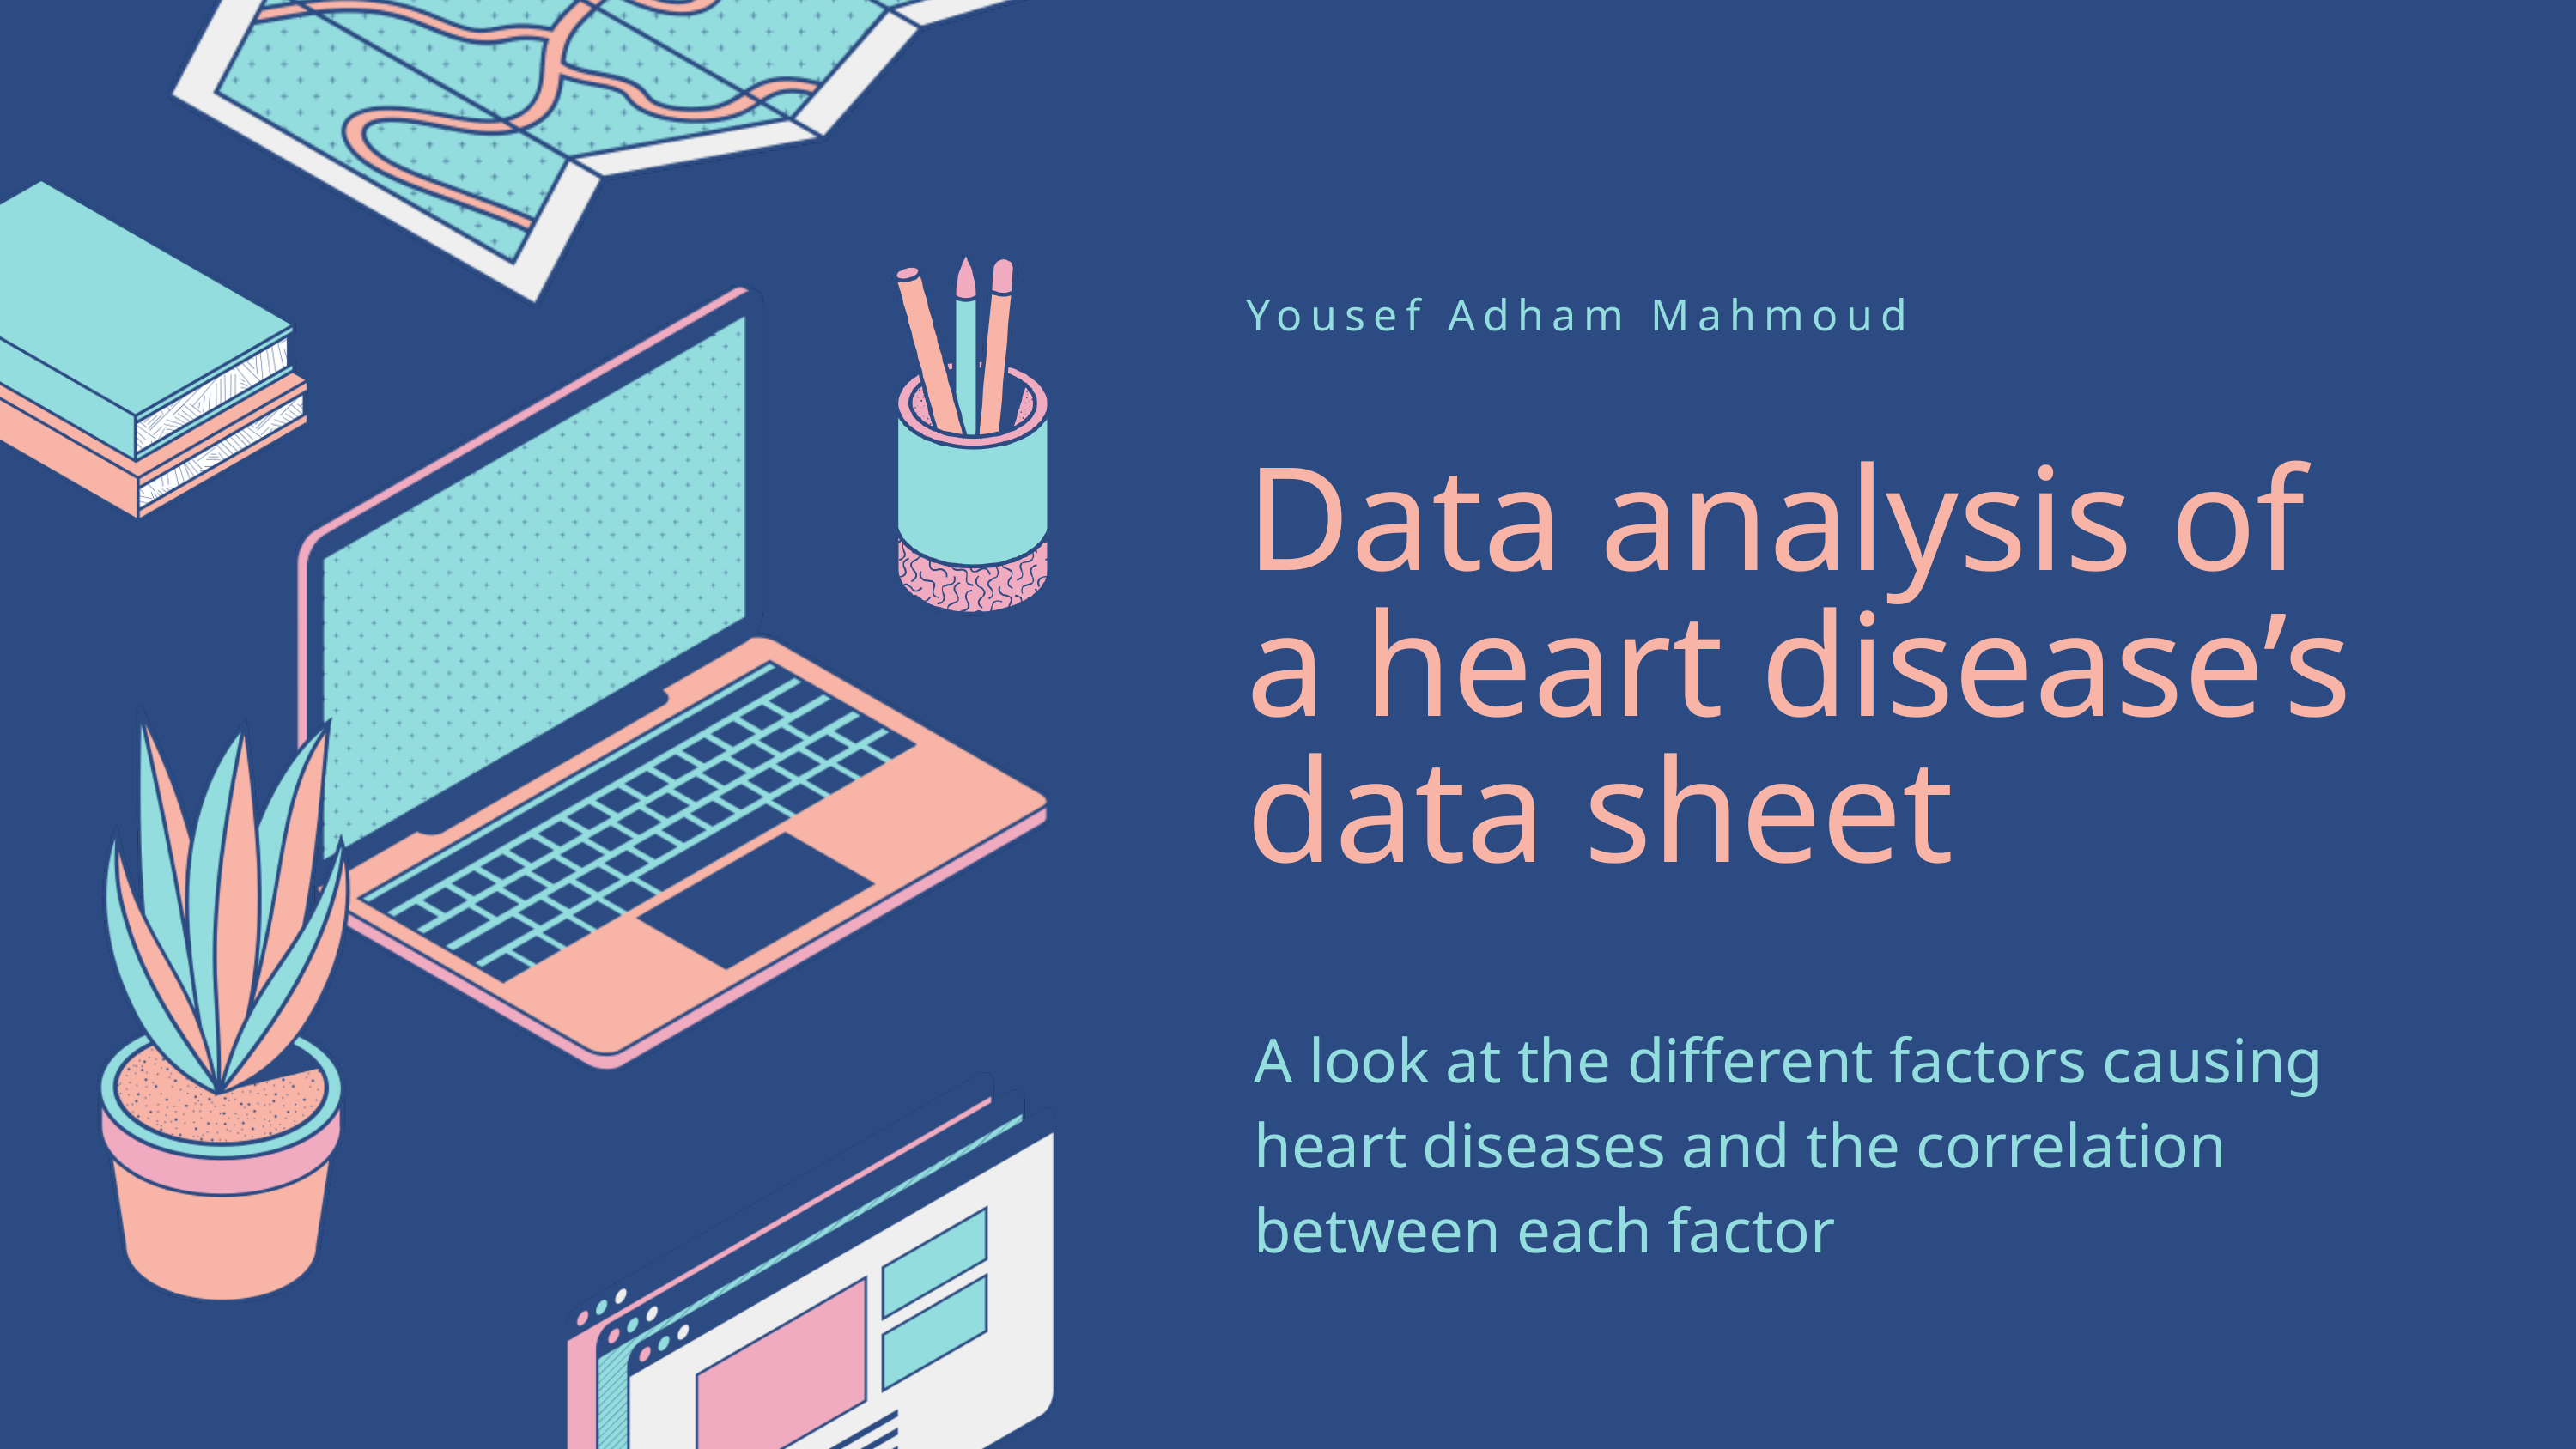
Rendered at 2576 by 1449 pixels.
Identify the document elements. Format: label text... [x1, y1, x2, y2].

text_box Yousef Adham Mahmoud [1246, 279, 2404, 340]
picture [0, 0, 1119, 1449]
text_box Data analysis of a heart disease’s data sheet [1246, 452, 2404, 891]
text_box A look at the different factors causing heart diseases and the correlation between each factor [1254, 1009, 2412, 1265]
